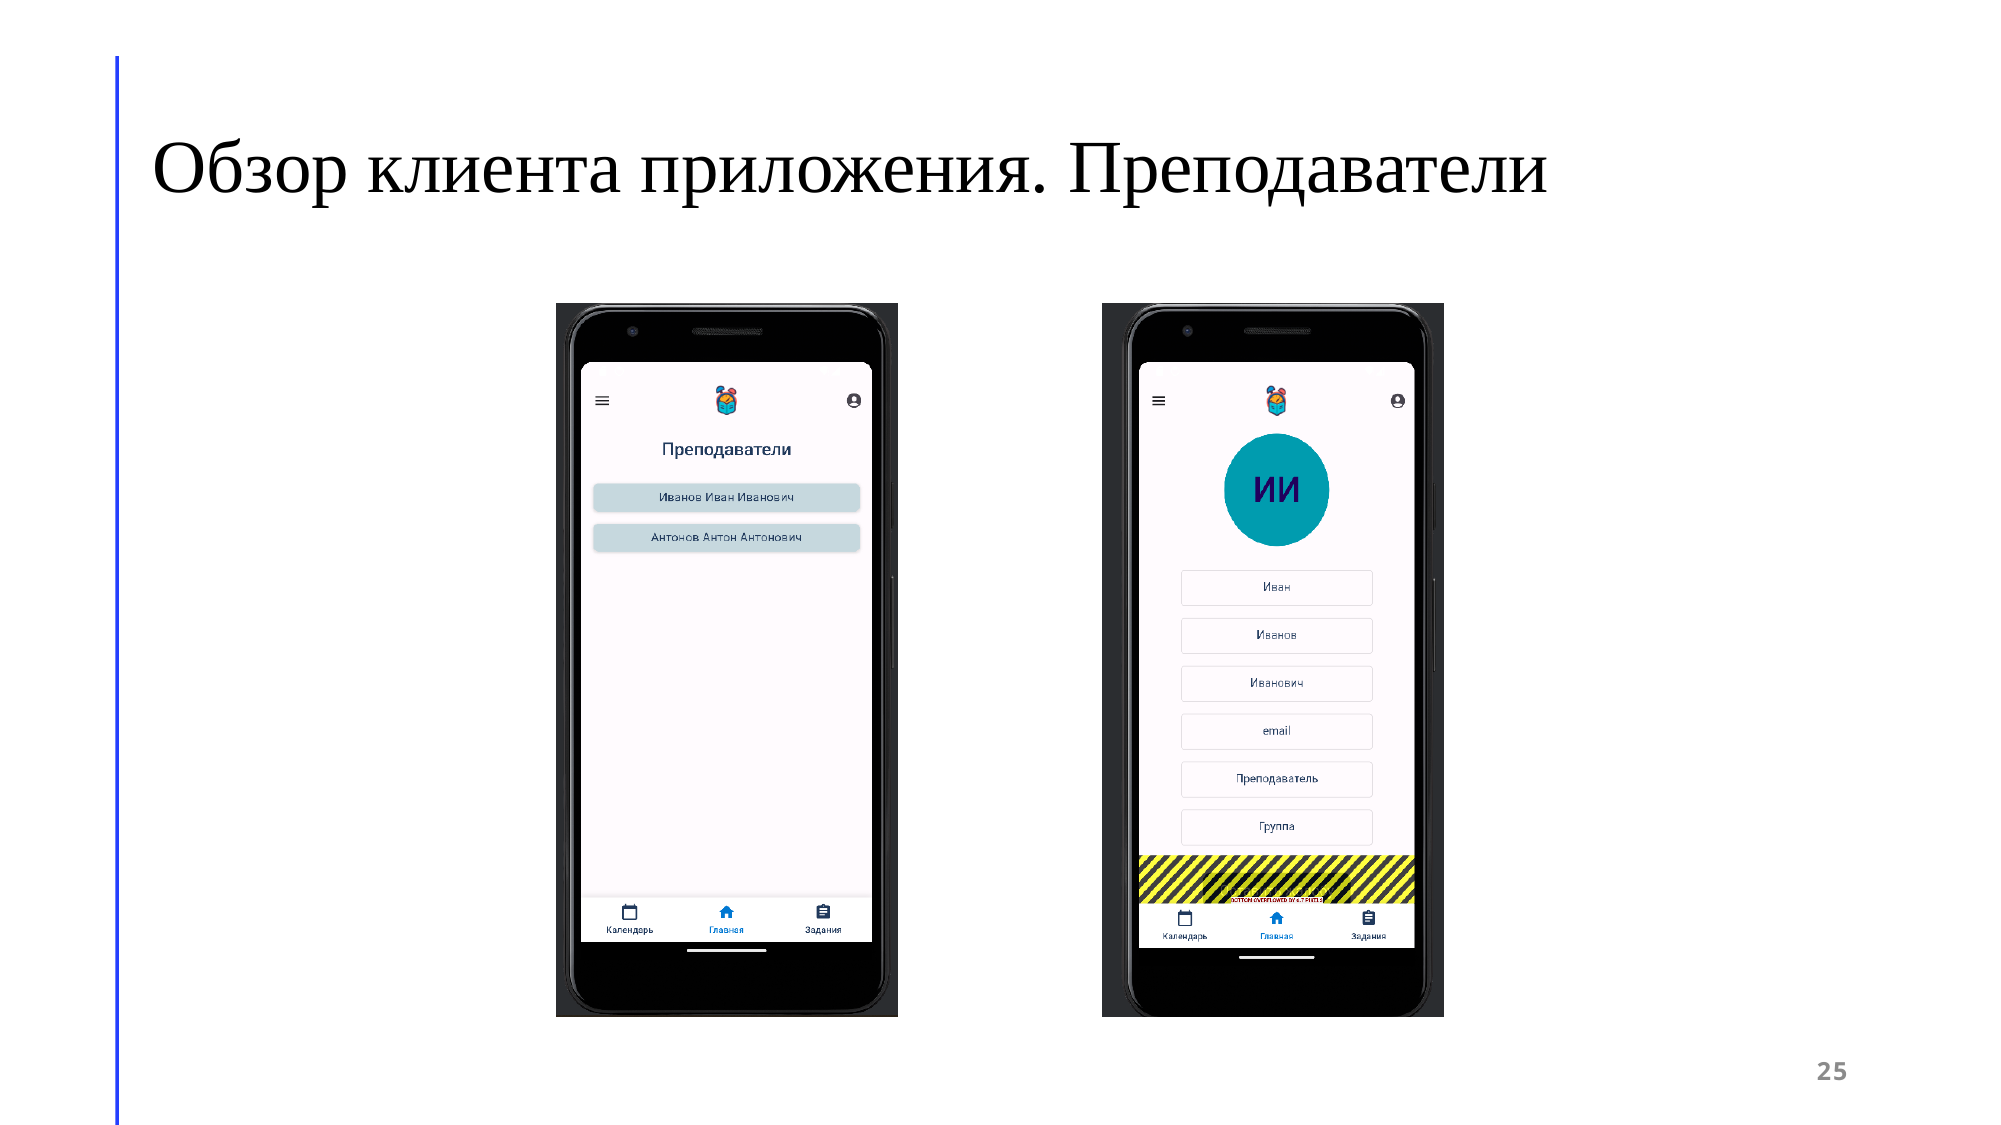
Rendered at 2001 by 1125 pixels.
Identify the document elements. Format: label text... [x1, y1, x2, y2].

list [556, 303, 898, 1017]
picture [1101, 303, 1444, 1017]
title Обзор клиента приложения. Преподаватели [137, 59, 1863, 278]
slide_number 25 [1412, 1042, 1863, 1103]
